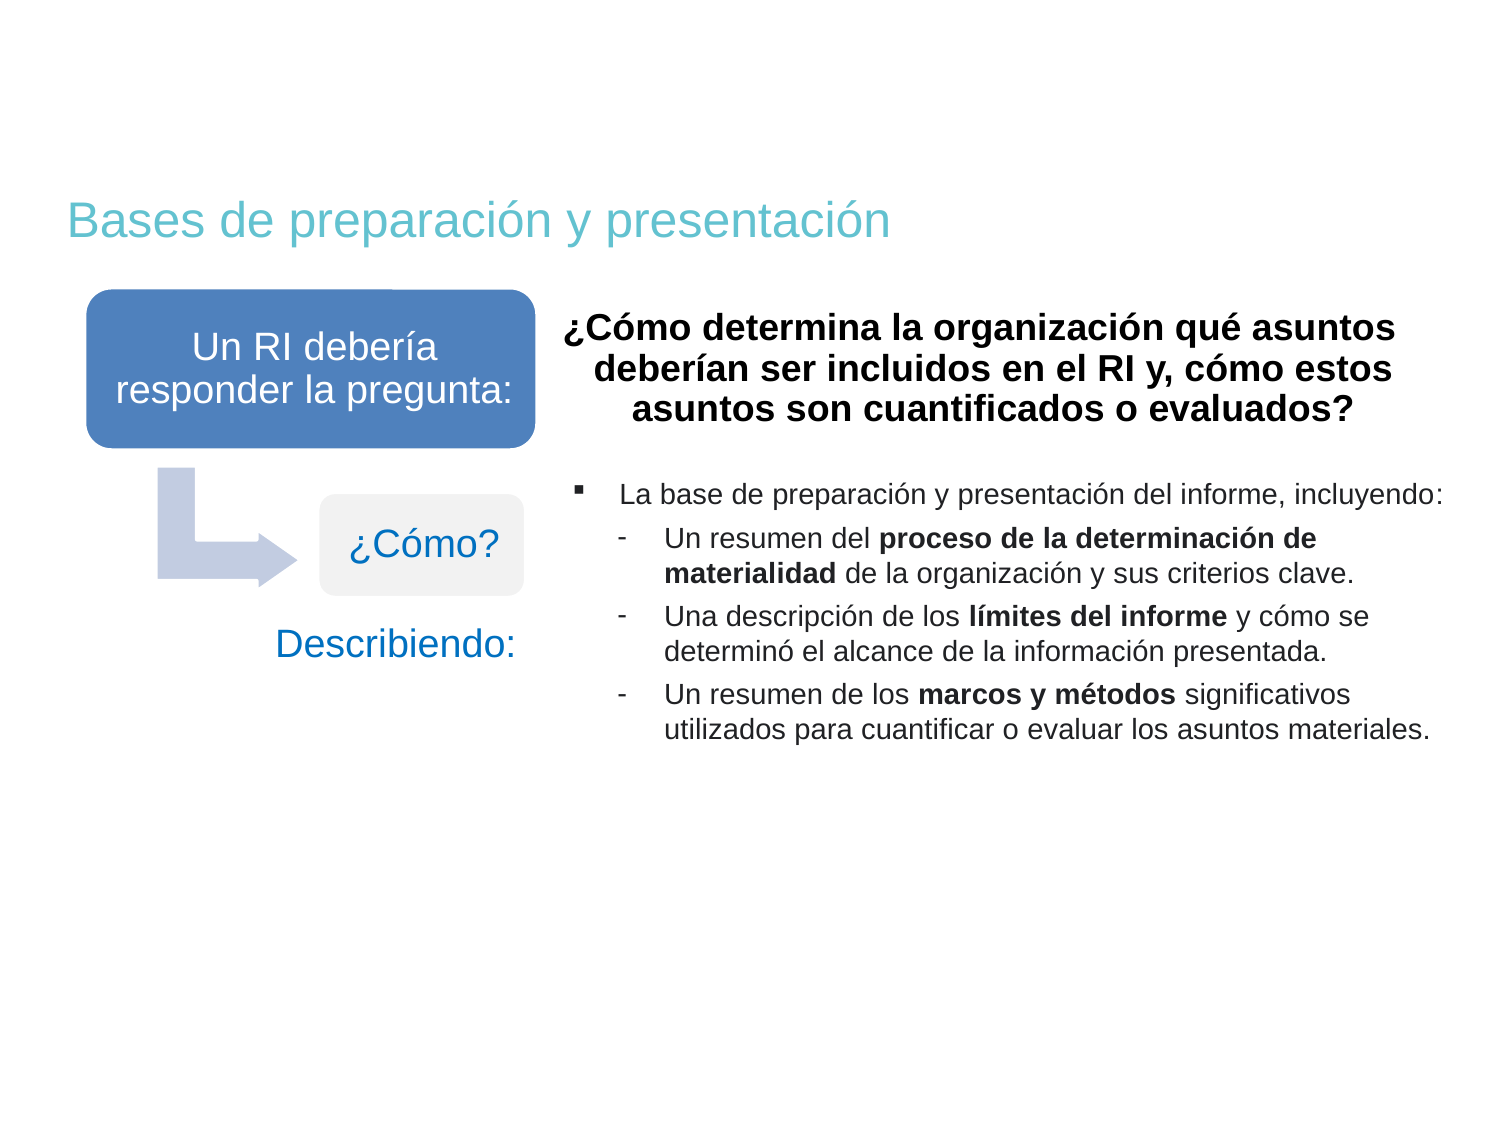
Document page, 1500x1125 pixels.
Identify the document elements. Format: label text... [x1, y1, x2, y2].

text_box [83, 275, 1419, 822]
text_box La base de preparación y presentación del informe, incluyendo: Un resumen del proceso de la determinación de materialidad de la organización y sus criterios clave. Una descripción de los límites del informe y cómo se determinó el alcance de la información presentada. Un resumen de los marcos y métodos significativos utilizados para cuantificar o evaluar los asuntos materiales. [1422, 477, 1476, 744]
title Bases de preparación y presentación [51, 179, 1422, 308]
